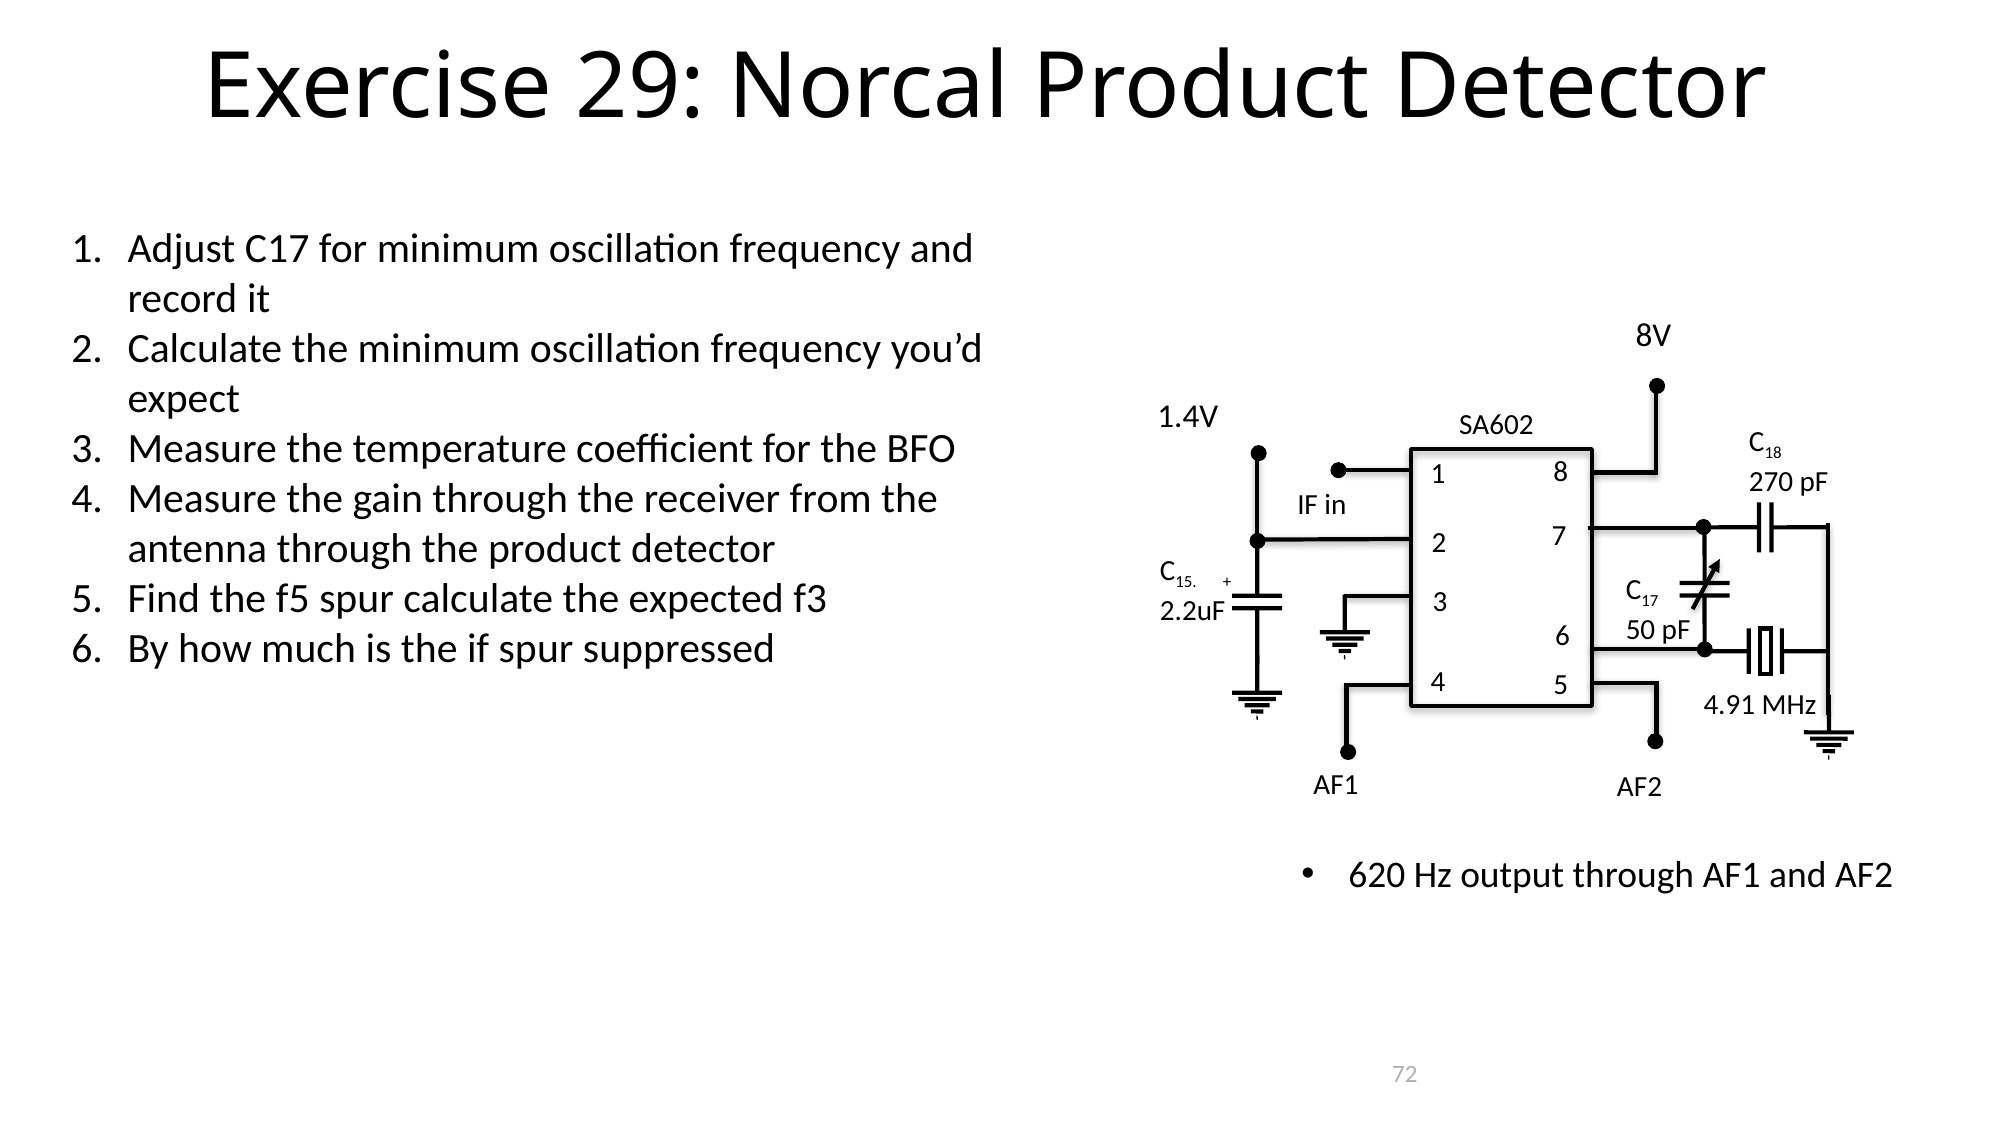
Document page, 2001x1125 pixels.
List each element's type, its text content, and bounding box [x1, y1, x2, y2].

text_box Exercise 29: Norcal Product Detector [82, 25, 1890, 136]
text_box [1150, 305, 1996, 904]
text_box Adjust C17 for minimum oscillation frequency and record it Calculate the minimum oscillation frequency you’d expect Measure the temperature coefficient for the BFO Measure the gain through the receiver from the antenna through the product detector Find the f5 spur calculate the expected f3 By how much is the if spur suppressed [63, 213, 1000, 1005]
slide_number 72 [1074, 738, 1425, 1125]
